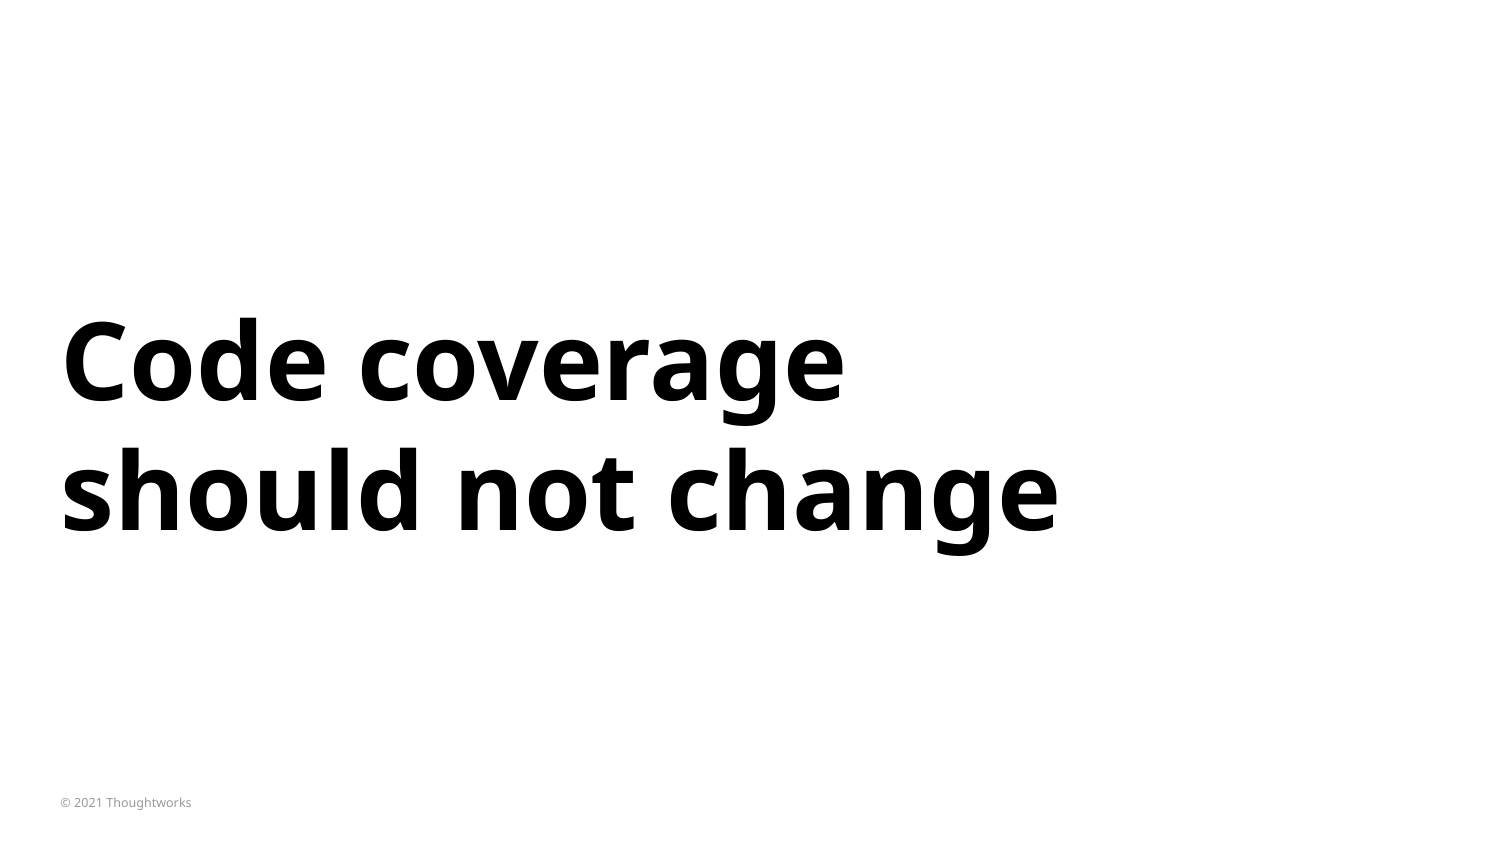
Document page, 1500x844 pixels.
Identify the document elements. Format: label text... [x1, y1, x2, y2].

title Code coverage should not change [60, 60, 1106, 784]
